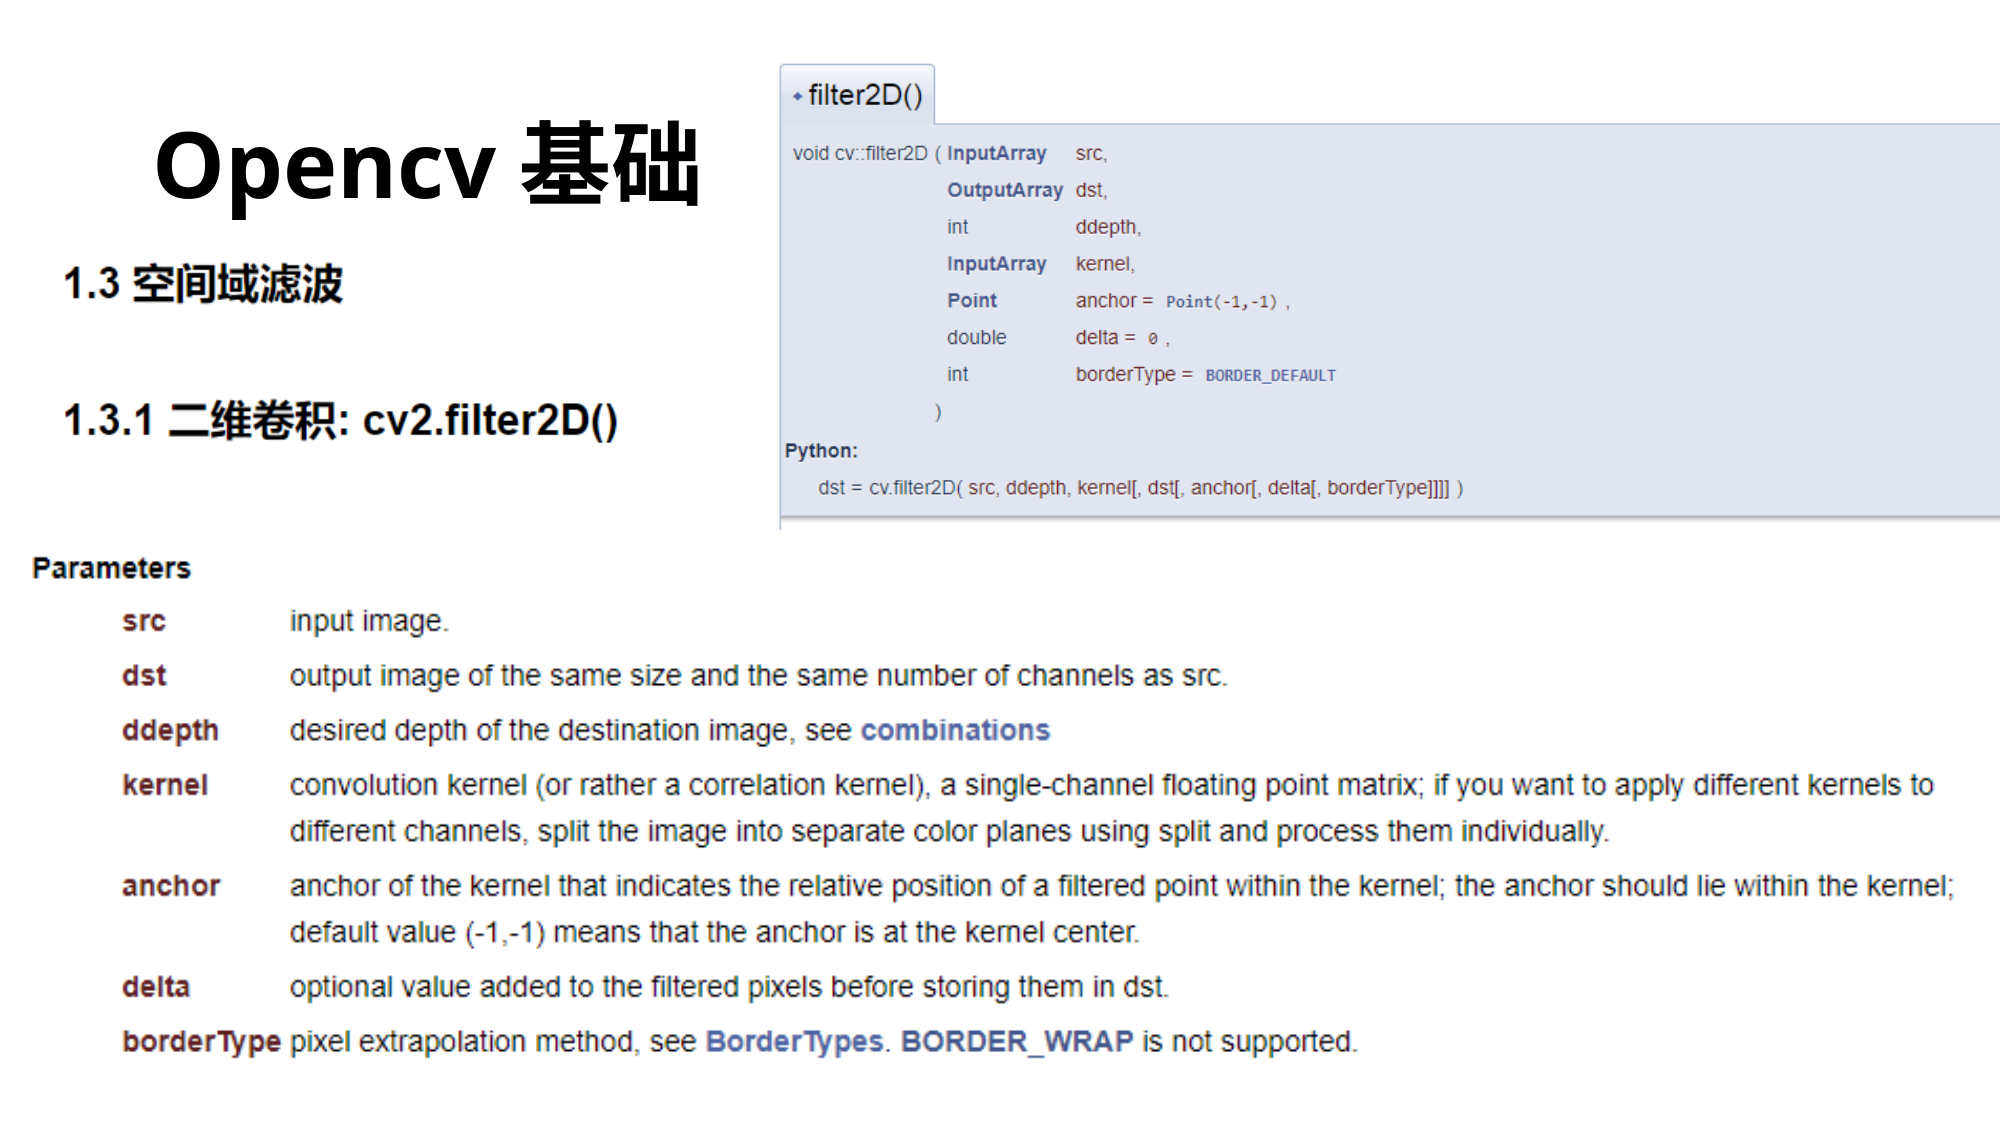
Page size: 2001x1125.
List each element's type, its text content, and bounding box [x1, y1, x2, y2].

picture [44, 245, 637, 465]
title Opencv基础 [137, 59, 760, 278]
picture [760, 54, 2000, 530]
picture [27, 541, 1973, 1071]
